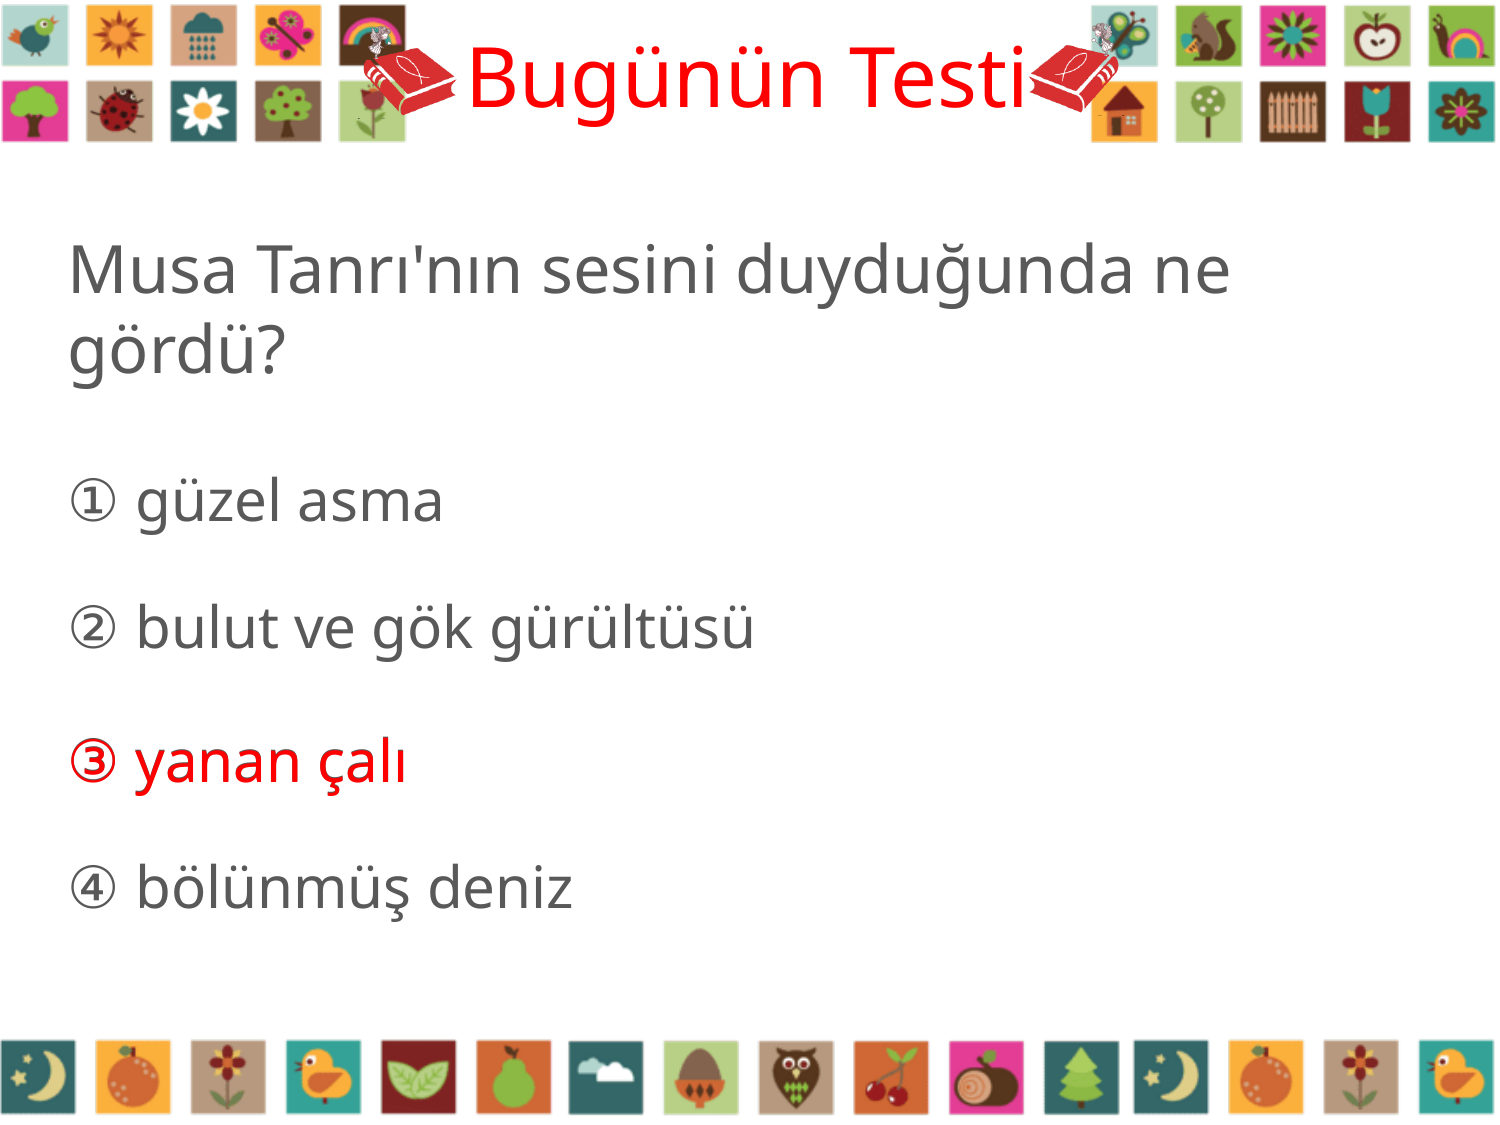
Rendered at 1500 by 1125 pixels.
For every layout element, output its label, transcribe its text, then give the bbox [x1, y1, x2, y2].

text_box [0, 1028, 1500, 1118]
text_box ④ bölünmüş deniz [53, 842, 1483, 928]
picture [0, 3, 489, 150]
text_box Bugünün Testi [425, 16, 1078, 131]
text_box ② bulut ve gök gürültüsü [53, 582, 1436, 668]
text_box ③ yanan çalı [53, 716, 1483, 802]
picture [996, 3, 1500, 150]
text_box ① güzel asma [53, 456, 1436, 541]
text_box Musa Tanrı'nın sesini duyduğunda ne gördü? [53, 219, 1436, 395]
